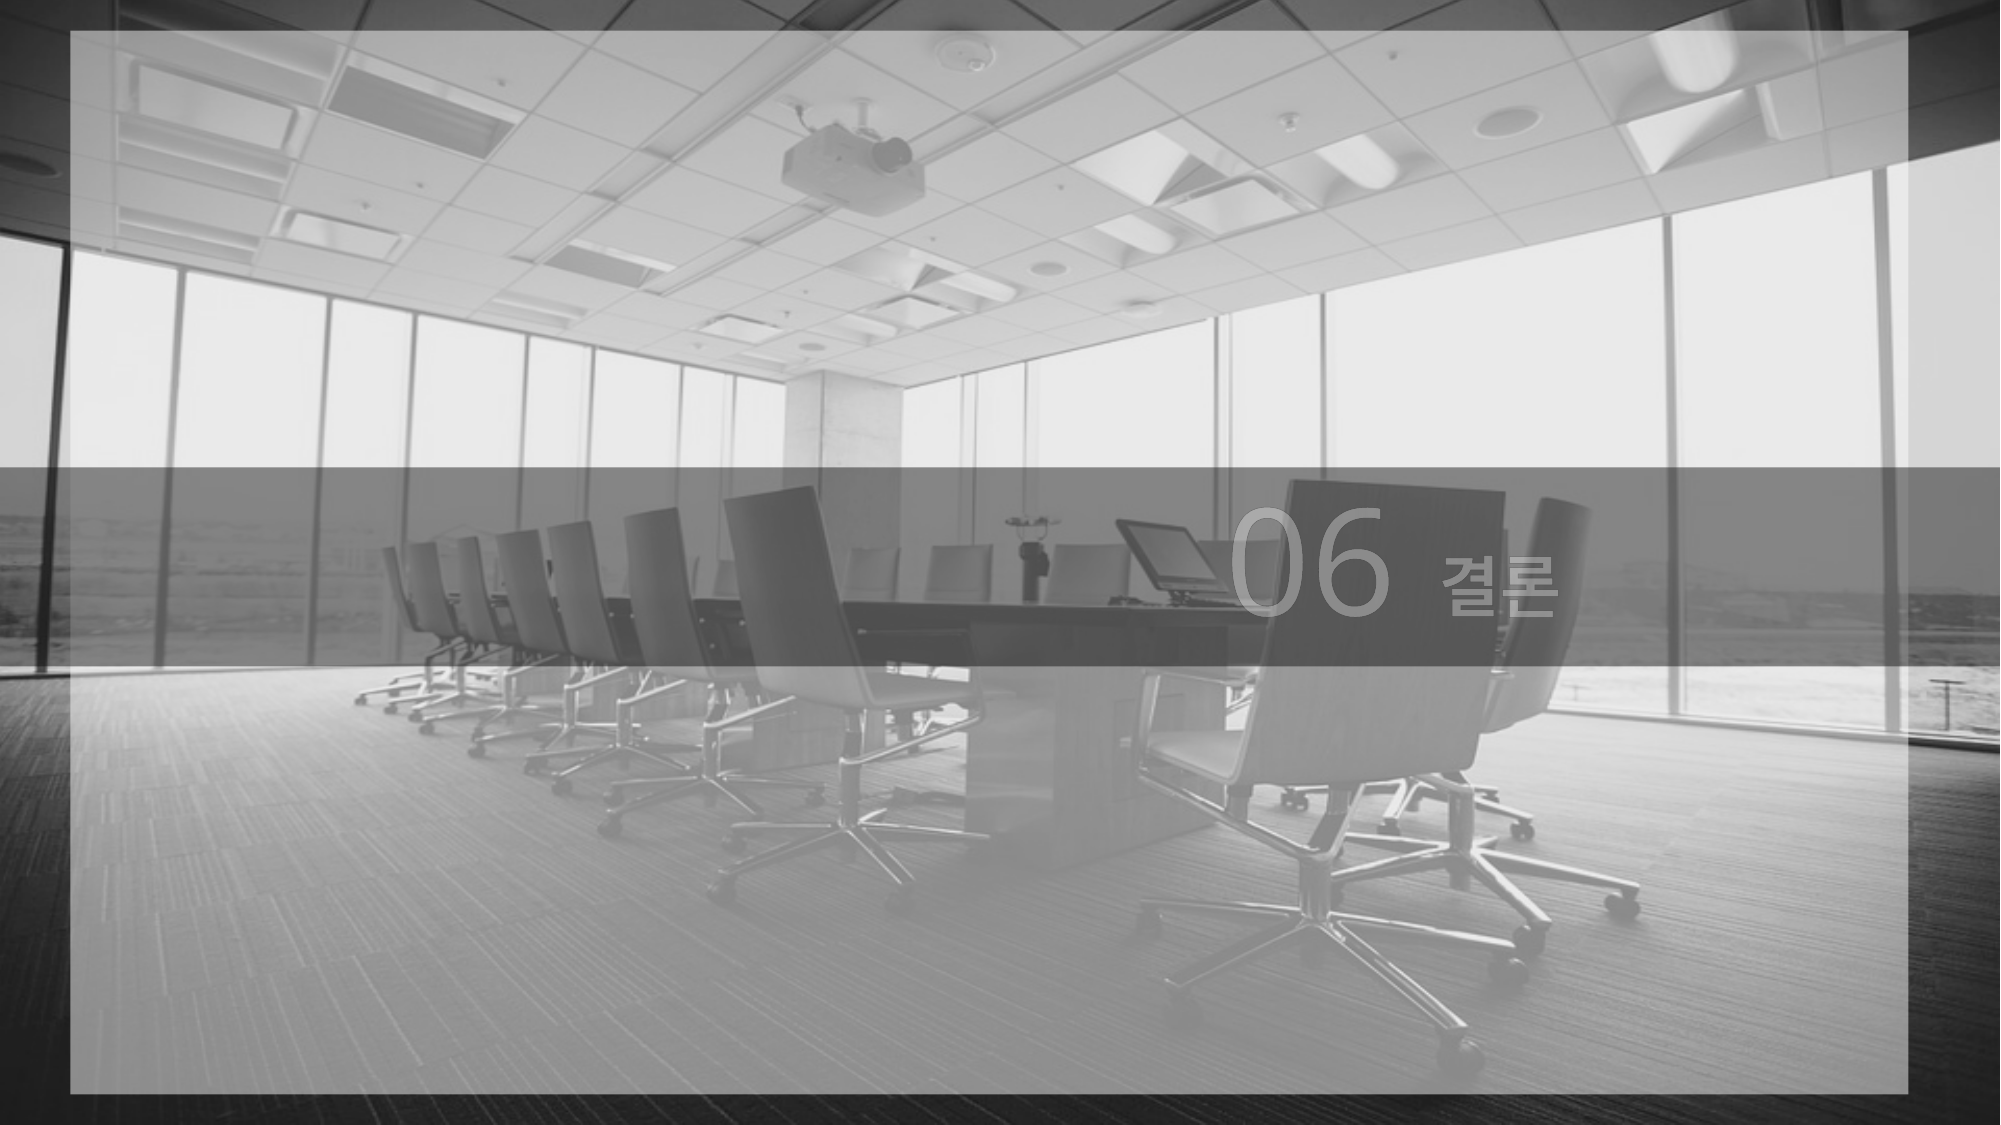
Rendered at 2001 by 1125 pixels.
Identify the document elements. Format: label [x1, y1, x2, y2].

text_box [0, 458, 2000, 667]
picture [0, 667, 2000, 1125]
picture [0, 0, 2000, 458]
